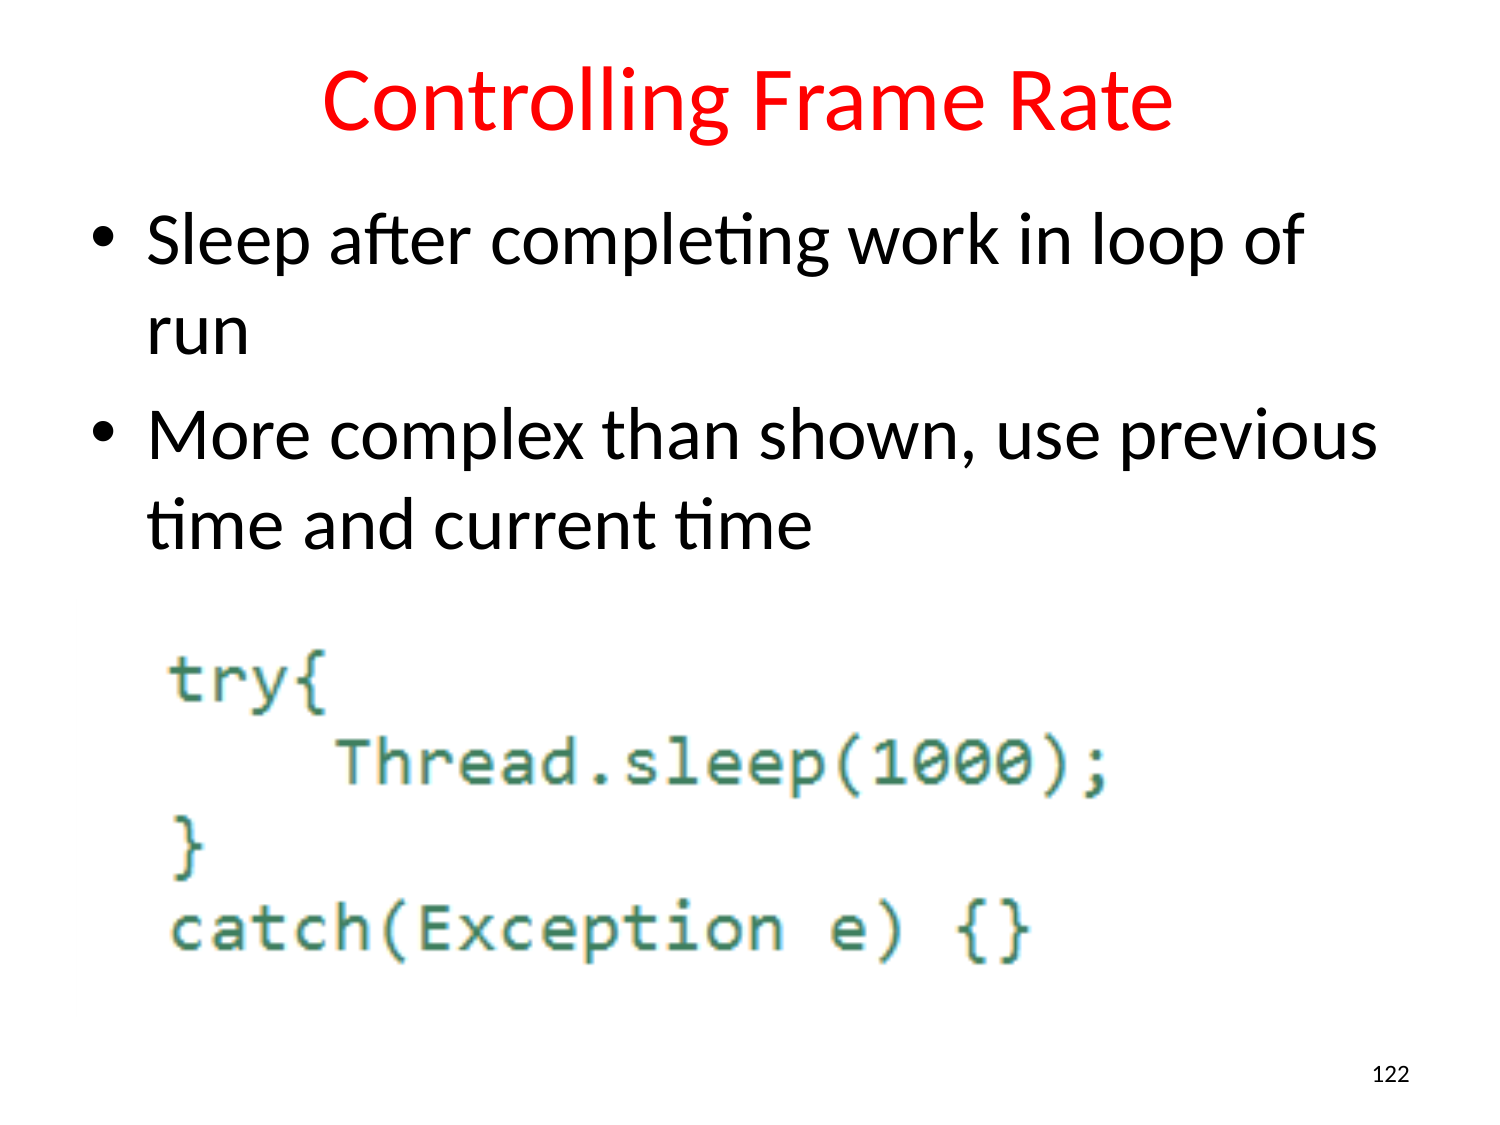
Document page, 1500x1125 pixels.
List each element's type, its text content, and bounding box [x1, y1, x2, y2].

list Sleep after completing work in loop of run More complex than shown, use previous time and current time [75, 182, 1425, 1038]
picture [74, 599, 1226, 1017]
title Controlling Frame Rate [75, 0, 1425, 182]
slide_number 122 [1074, 1042, 1425, 1103]
